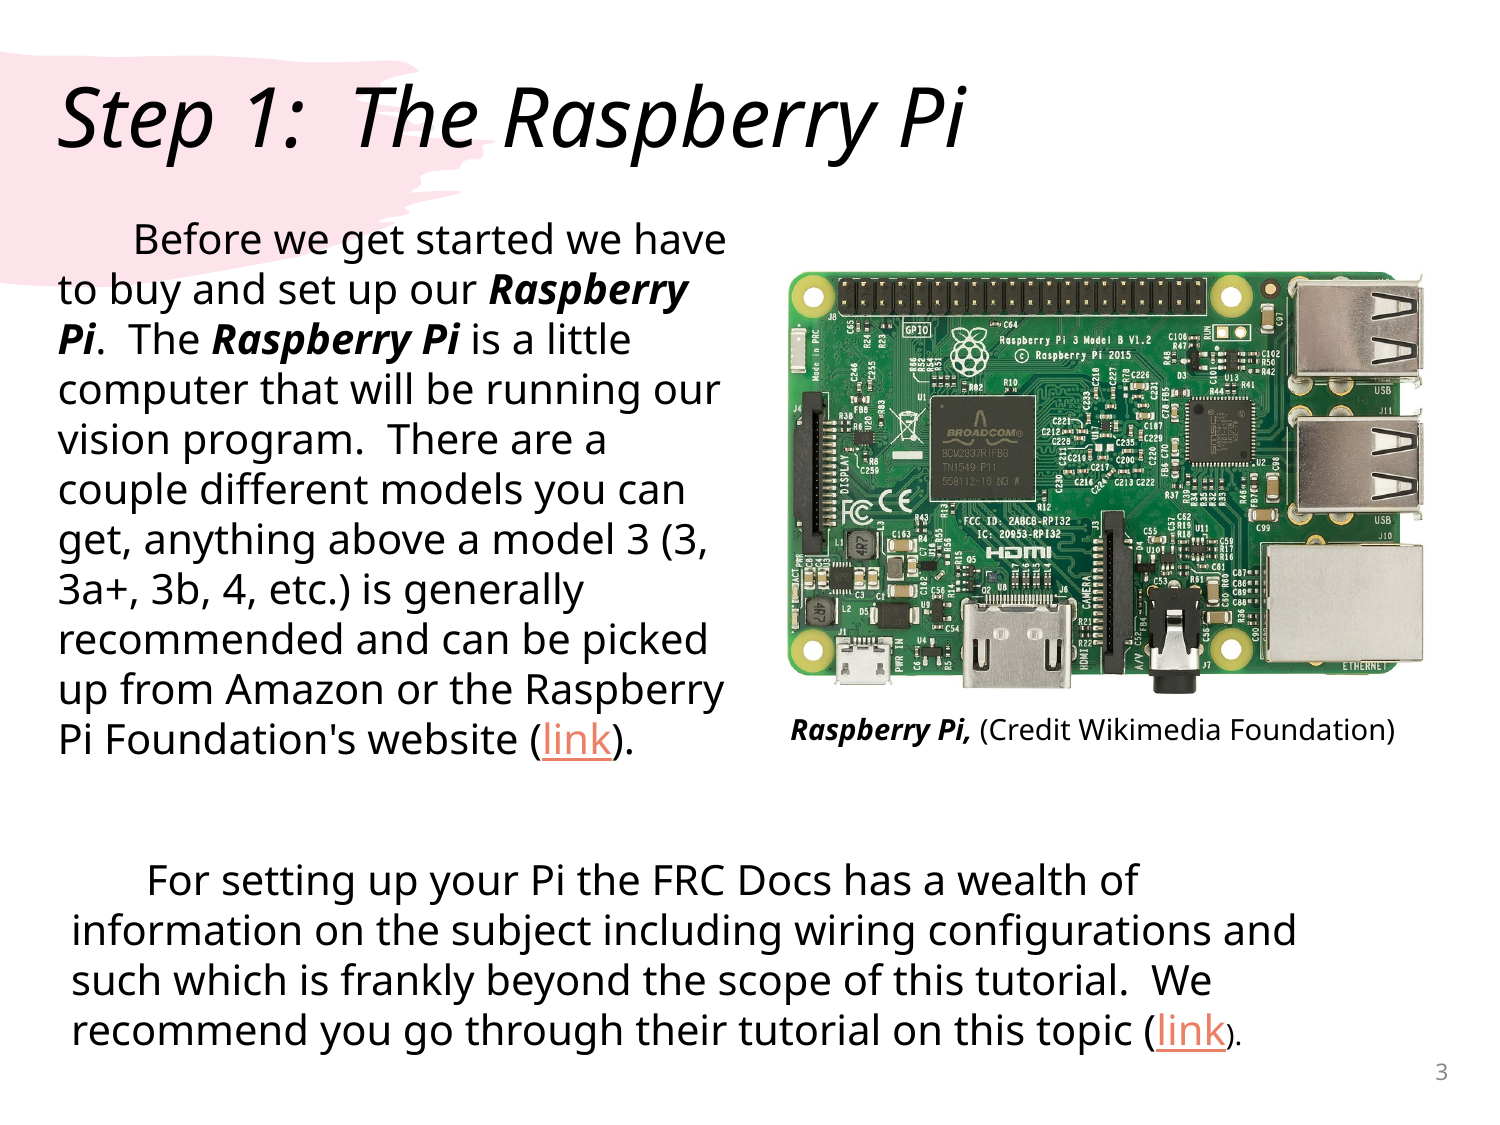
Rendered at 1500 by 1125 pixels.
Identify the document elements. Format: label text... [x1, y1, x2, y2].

title Step 1: The Raspberry Pi [42, 59, 1464, 182]
list Before we get started we have to buy and set up our Raspberry Pi. The Raspberry Pi is a little computer that will be running our vision program. There are a couple different models you can get, anything above a model 3 (3, 3a+, 3b, 4, etc.) is generally recommended and can be picked up from Amazon or the Raspberry Pi Foundation's website (link). [42, 204, 751, 836]
slide_number ‹#› [1378, 1042, 1464, 1103]
picture [749, 231, 1451, 713]
text_box For setting up your Pi the FRC Docs has a wealth of information on the subject including wiring configurations and such which is frankly beyond the scope of this tutorial. We recommend you go through their tutorial on this topic (link). [56, 838, 1379, 1093]
text_box Raspberry Pi, (Credit Wikimedia Foundation) [775, 719, 1450, 756]
